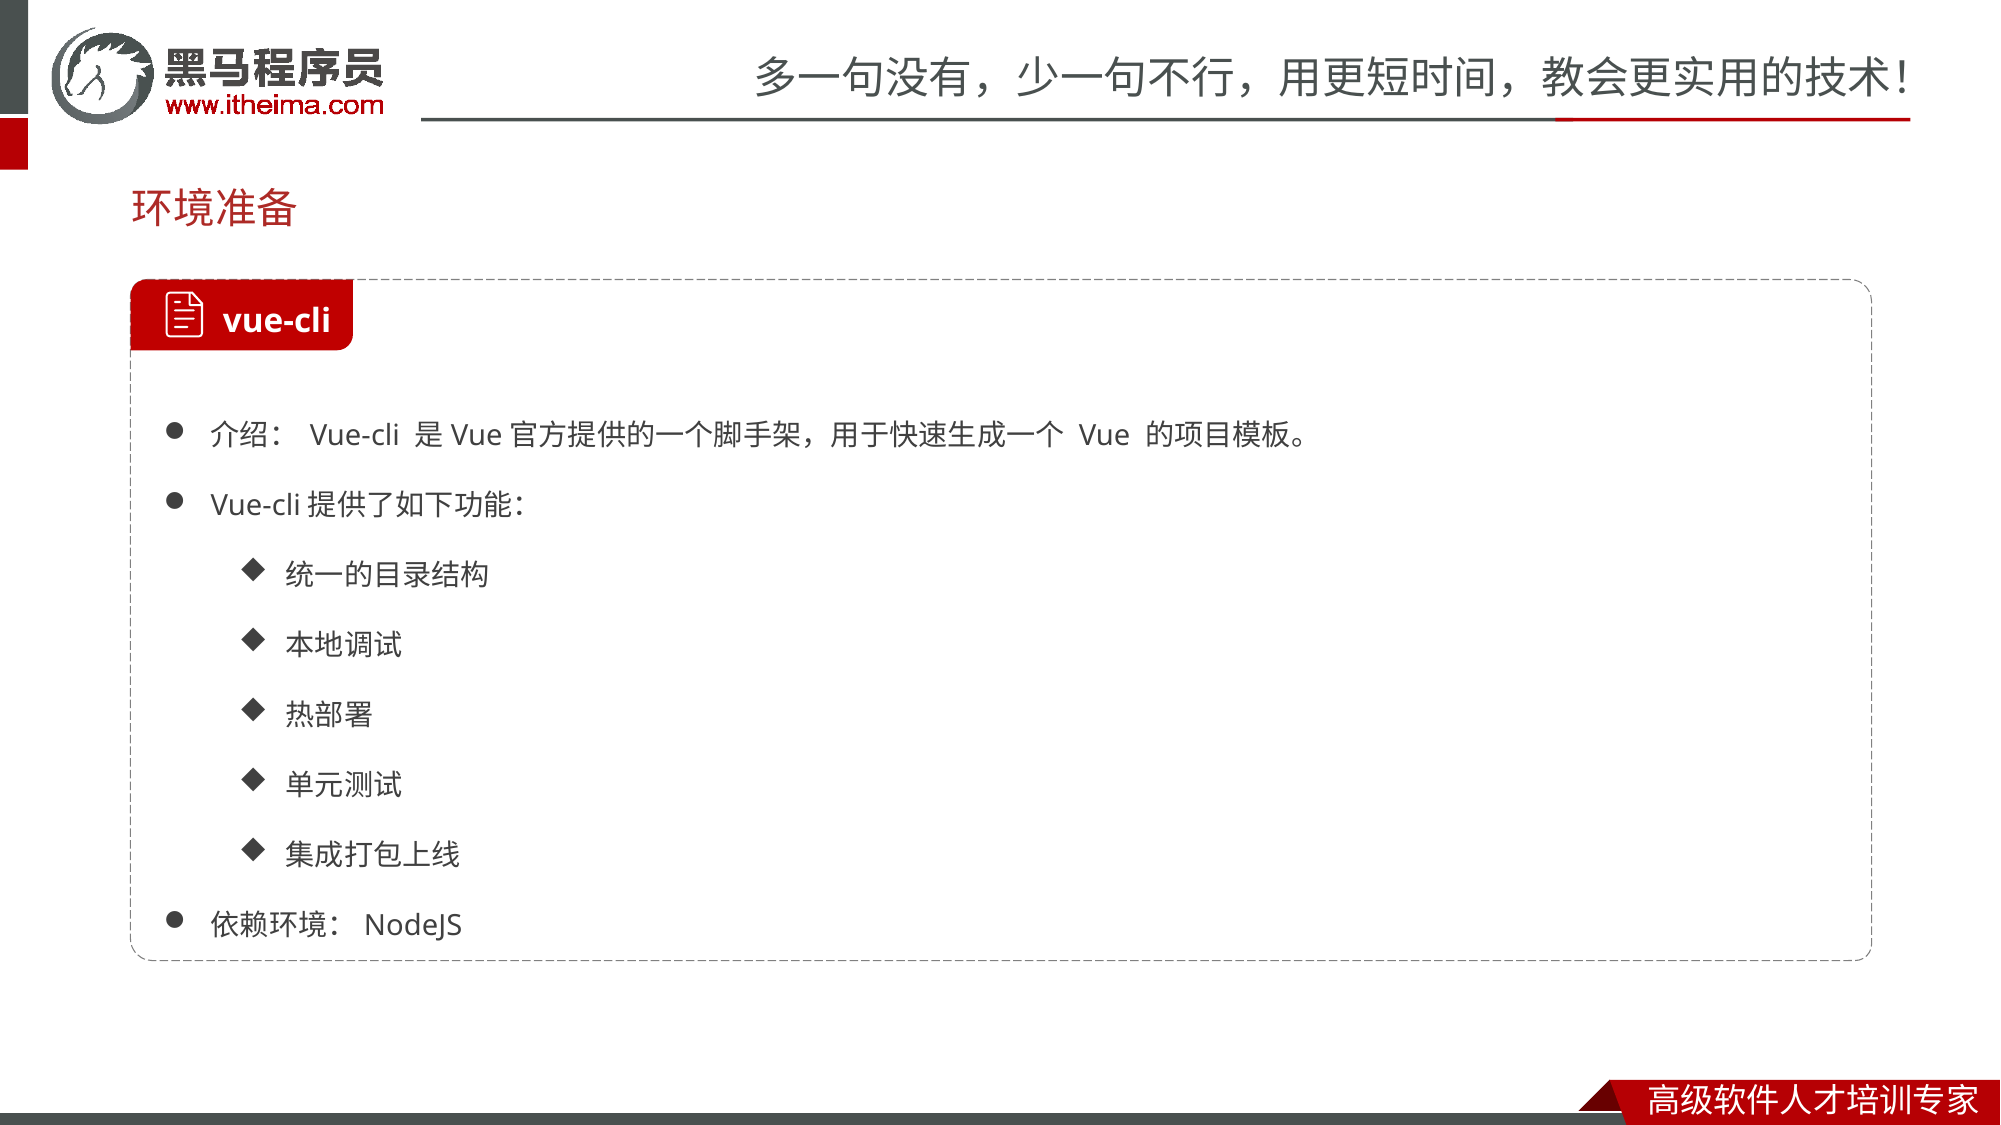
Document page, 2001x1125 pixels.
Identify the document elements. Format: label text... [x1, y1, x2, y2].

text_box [130, 279, 1872, 961]
title 环境准备 [116, 164, 1872, 250]
picture [50, 26, 384, 125]
